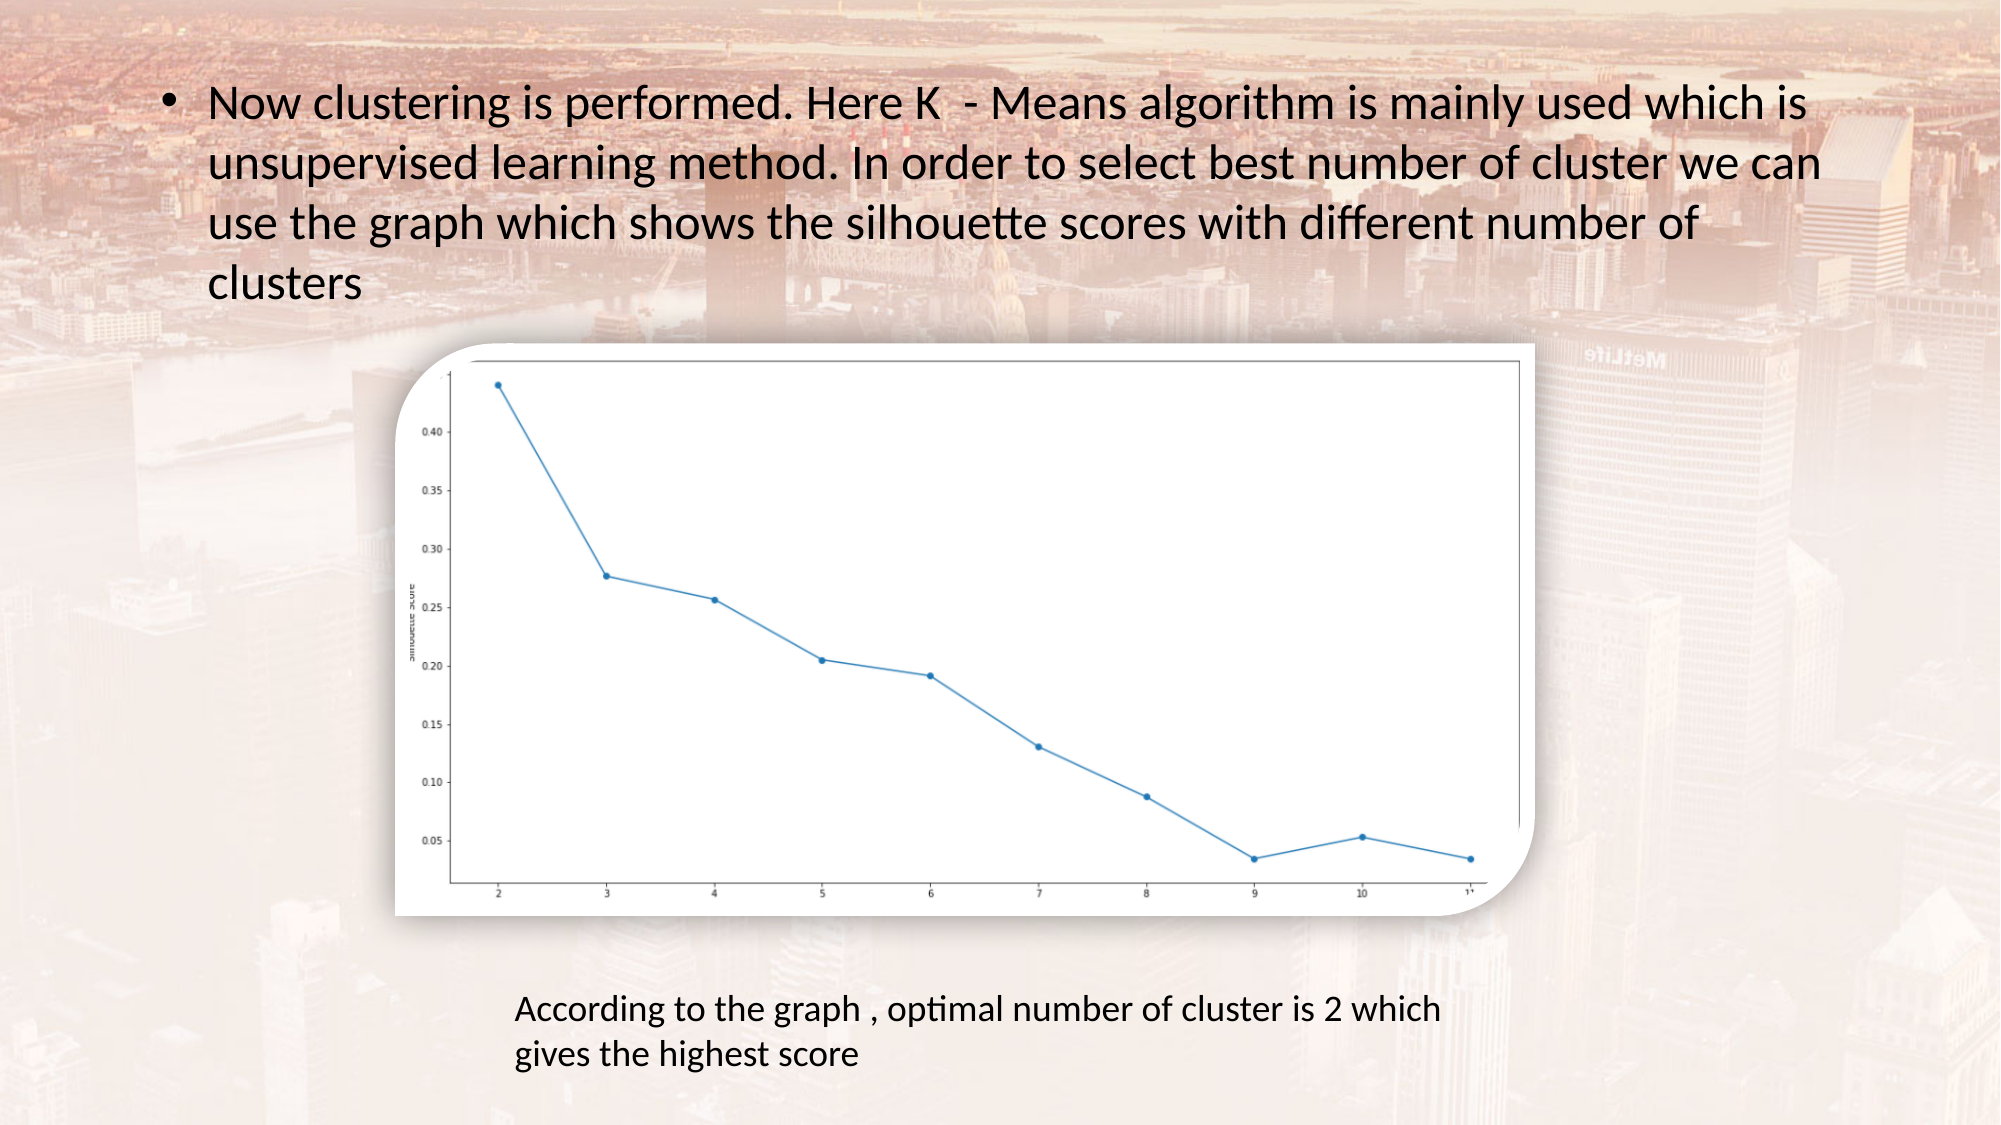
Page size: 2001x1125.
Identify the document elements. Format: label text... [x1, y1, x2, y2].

text_box Now clustering is performed. Here K - Means algorithm is mainly used which is unsupervised learning method. In order to select best number of cluster we can use the graph which shows the silhouette scores with different number of clusters [145, 61, 1878, 317]
text_box According to the graph , optimal number of cluster is 2 which gives the highest score [499, 976, 1501, 1081]
picture [0, 0, 2001, 1125]
